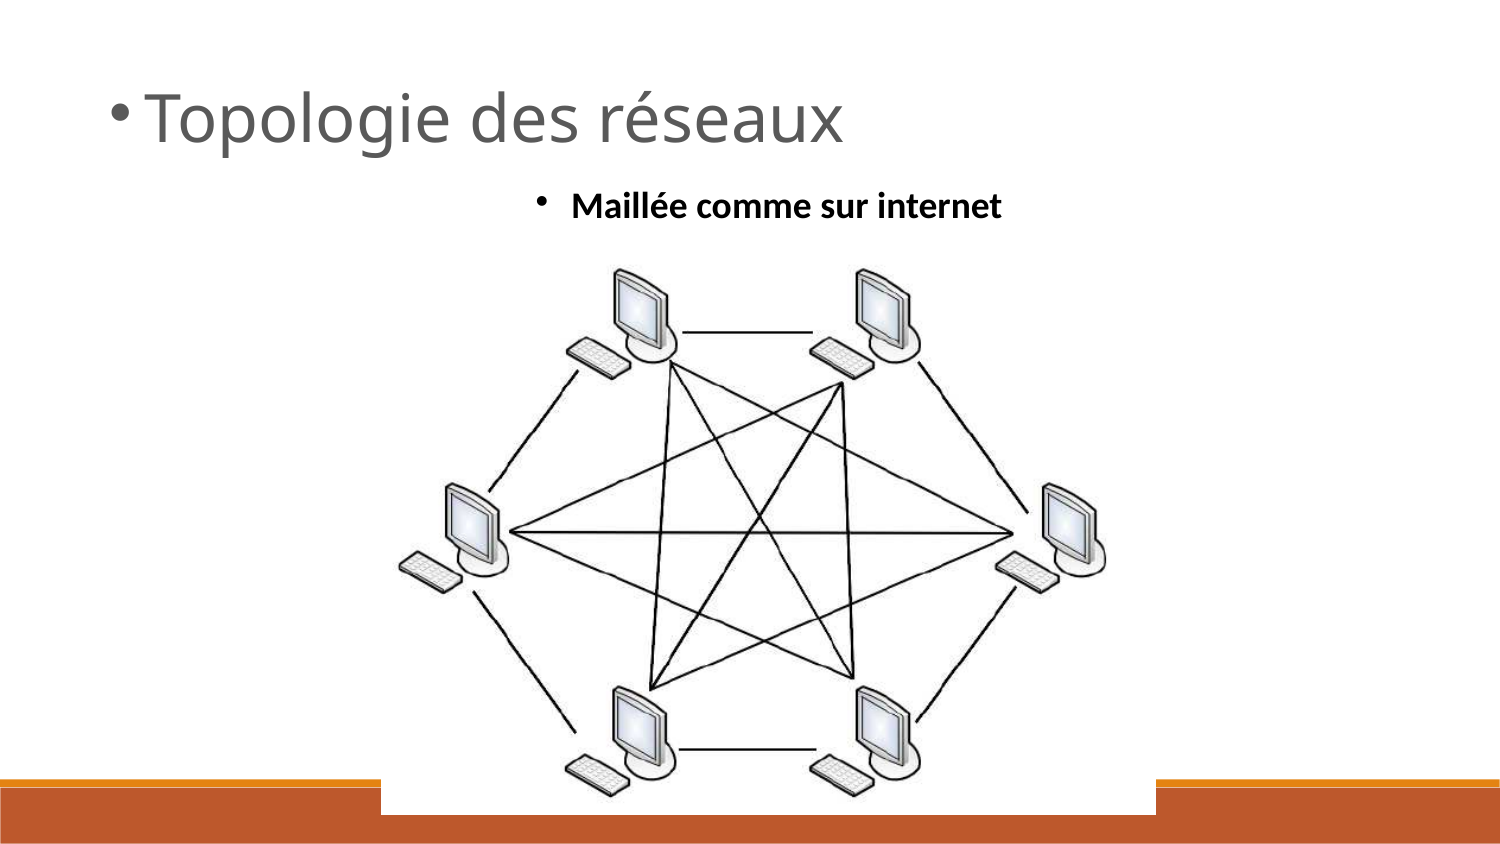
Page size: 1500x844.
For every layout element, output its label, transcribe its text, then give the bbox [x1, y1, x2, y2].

text_box Maillée comme sur internet [481, 171, 1058, 244]
text_box Topologie des réseaux [94, 47, 1158, 164]
picture [380, 247, 1157, 816]
